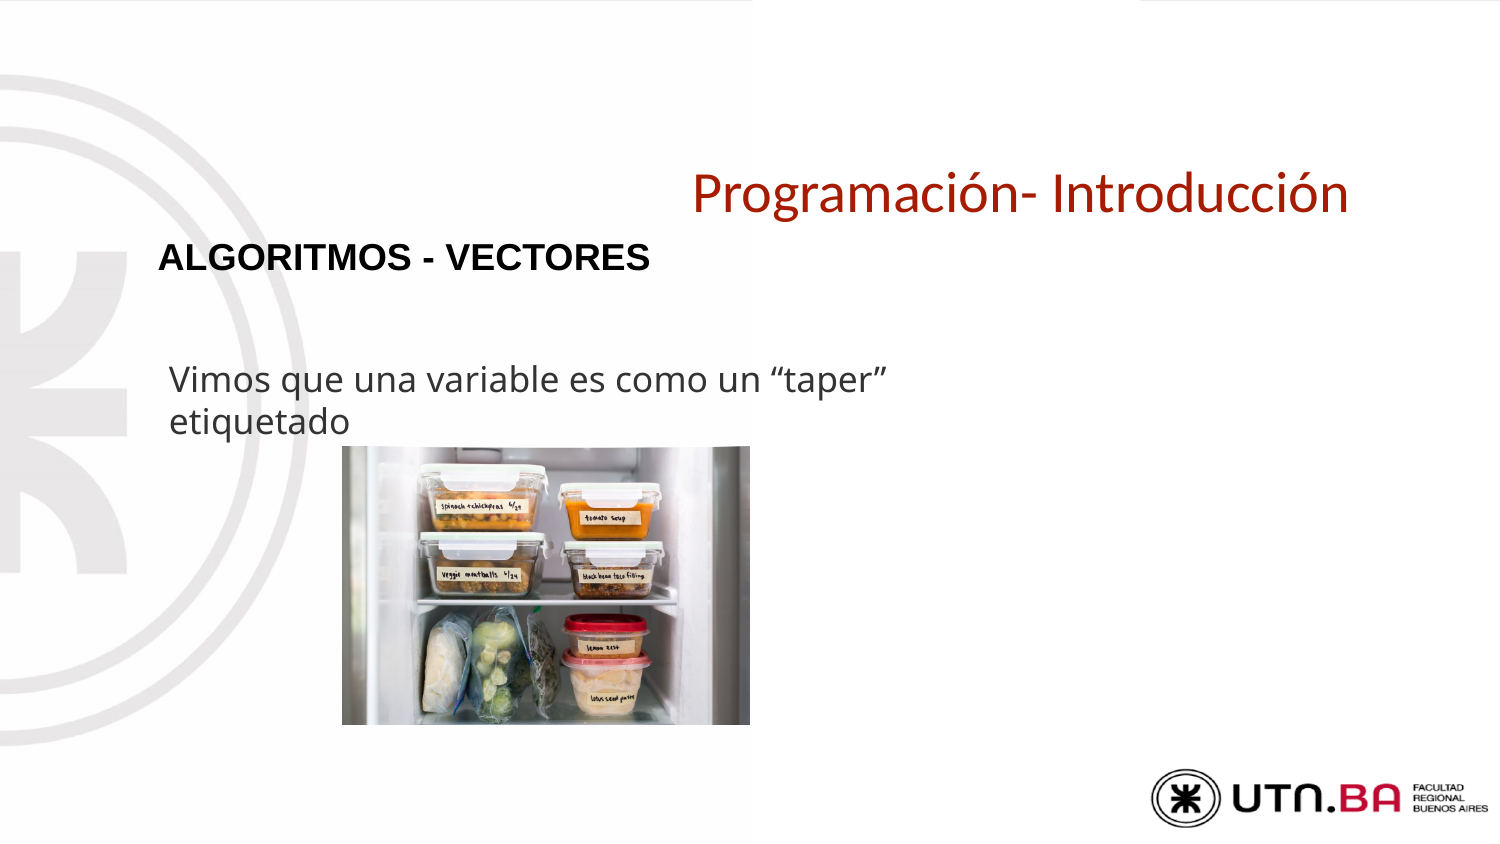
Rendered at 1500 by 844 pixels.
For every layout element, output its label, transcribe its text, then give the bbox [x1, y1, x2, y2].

text_box Vimos que una variable es como un “taper” etiquetado [153, 351, 1083, 447]
title Programación- Introducción [134, 138, 1366, 235]
picture [0, 0, 1500, 844]
list ALGORITMOS - VECTORES [134, 235, 1366, 365]
